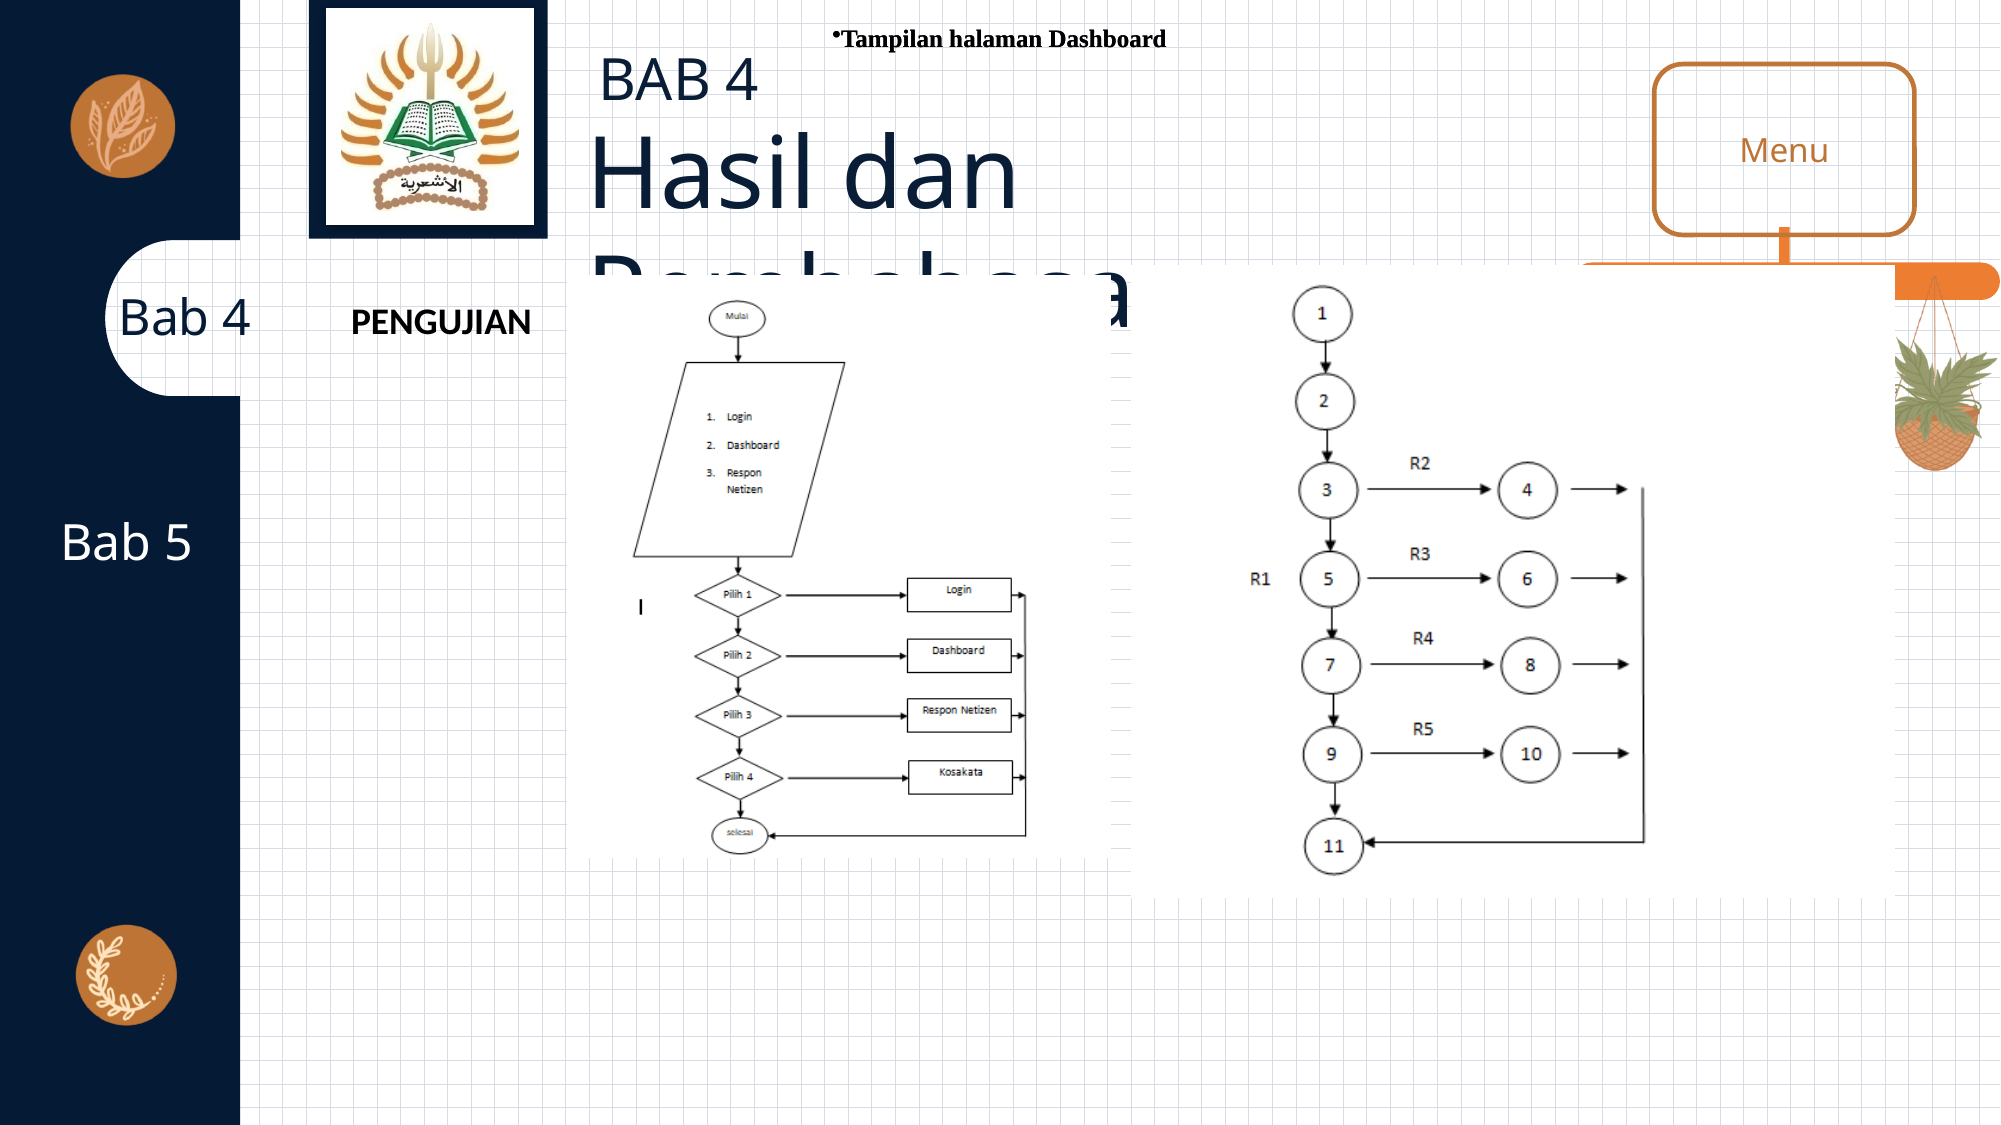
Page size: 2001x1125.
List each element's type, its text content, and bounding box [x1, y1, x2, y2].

text_box Tampilan halaman Dashboard [817, 15, 1183, 60]
picture [67, 922, 180, 1028]
text_box [308, 0, 549, 240]
text_box Hasil dan Pembahasan [571, 100, 1348, 356]
text_box BAB 4 [583, 34, 822, 100]
picture [567, 275, 1111, 858]
text_box Bab 4 [63, 277, 307, 353]
text_box PENGUJIAN [336, 289, 548, 350]
picture [67, 69, 180, 181]
text_box [1778, 236, 1791, 265]
text_box Bab 5 [7, 502, 246, 578]
text_box Menu [1656, 121, 1913, 177]
text_box [1791, 261, 1804, 265]
picture [340, 22, 520, 211]
picture [1131, 248, 2000, 899]
text_box [1653, 63, 1916, 236]
text_box [0, 0, 242, 1125]
text_box [1580, 261, 1778, 265]
